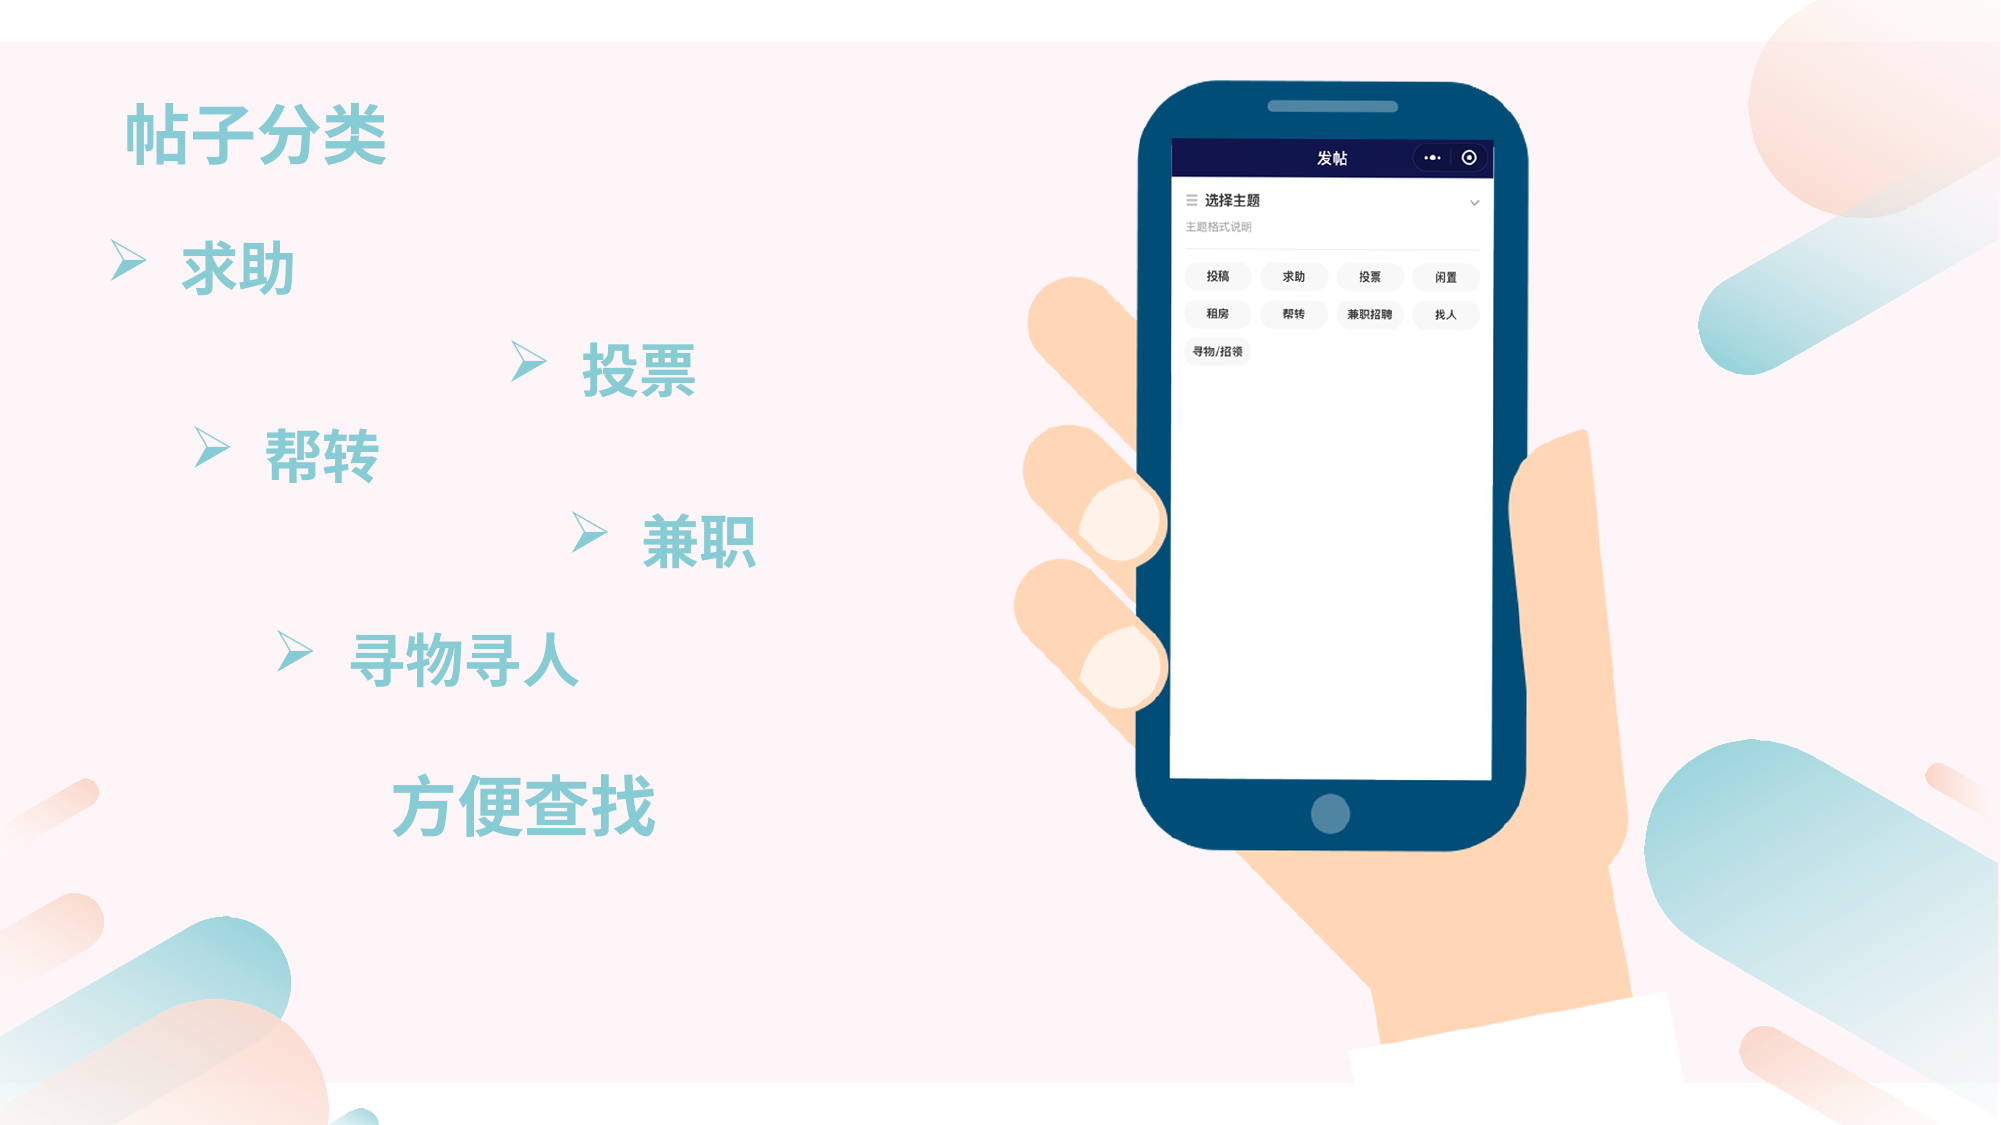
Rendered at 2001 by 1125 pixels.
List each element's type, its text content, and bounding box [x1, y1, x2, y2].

list 帖子分类 [109, 95, 858, 183]
text_box 帮转 [174, 412, 697, 498]
text_box 兼职 [552, 497, 1012, 583]
text_box 求助 [91, 224, 613, 310]
picture [1012, 80, 1693, 1123]
text_box 寻物寻人 [257, 616, 780, 702]
text_box 投票 [491, 326, 1012, 412]
text_box 方便查找 [375, 757, 976, 852]
